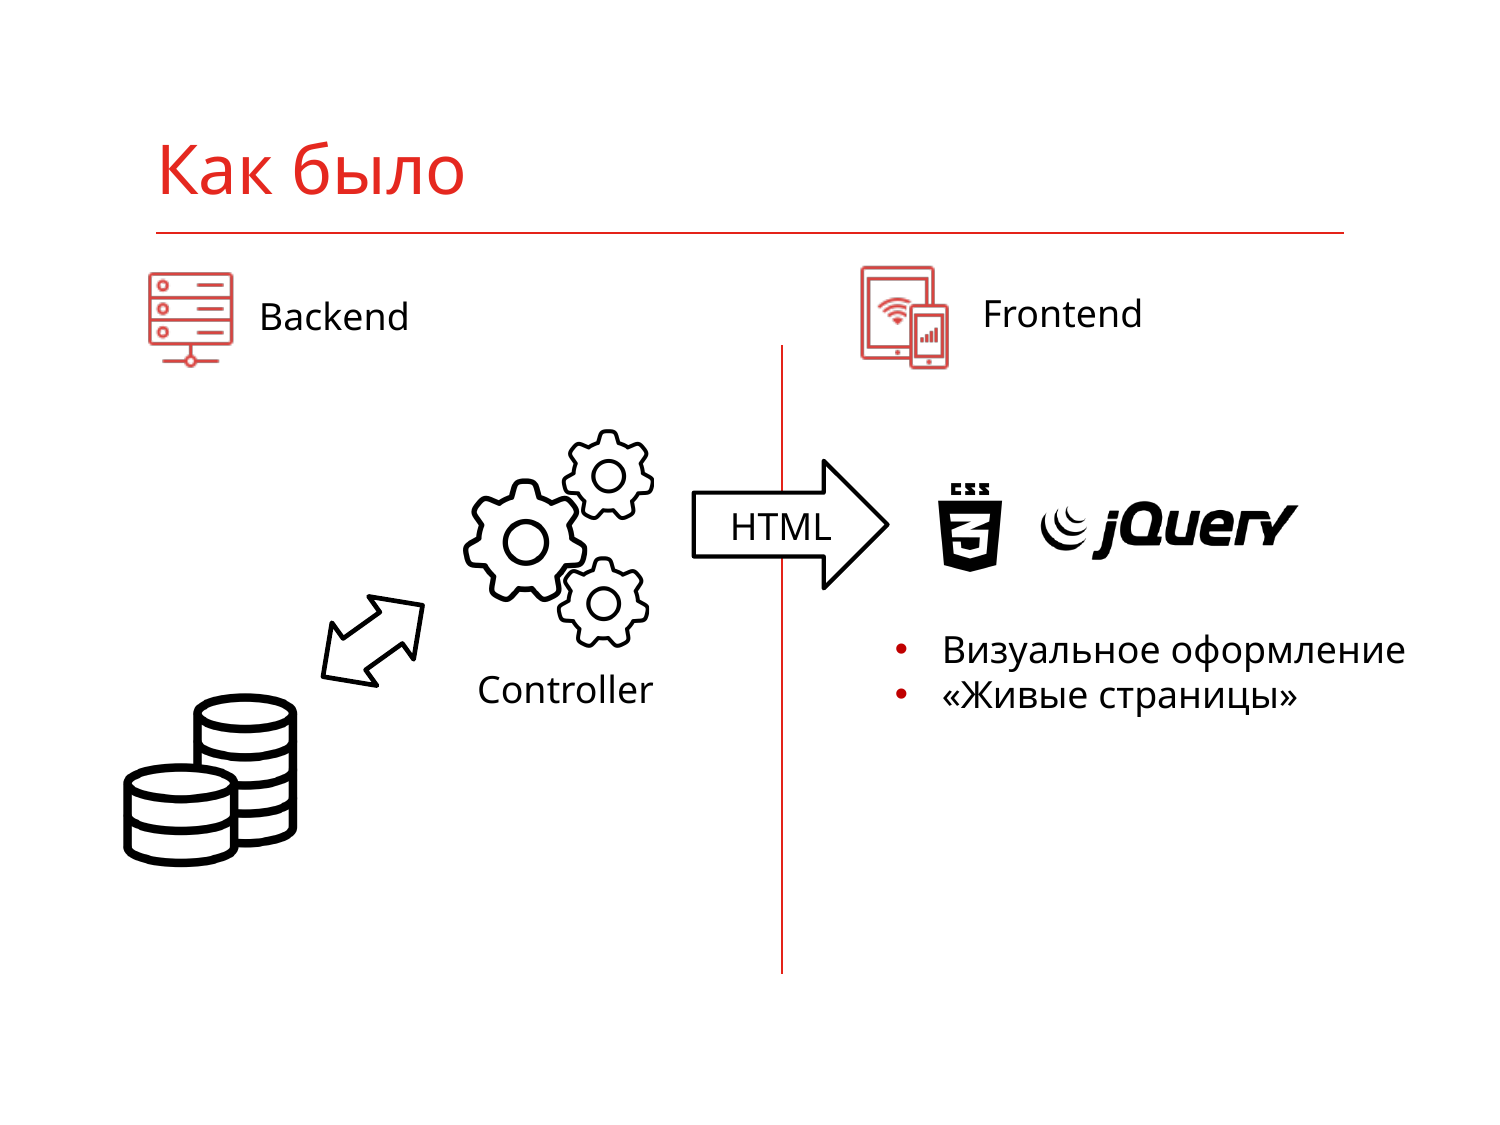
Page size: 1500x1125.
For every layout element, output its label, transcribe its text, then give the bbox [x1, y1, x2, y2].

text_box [693, 460, 888, 589]
picture [850, 260, 960, 371]
text_box Backend [259, 270, 383, 345]
picture [111, 683, 309, 880]
picture [1039, 482, 1300, 567]
picture [925, 482, 1015, 572]
text_box Визуальное оформление «Живые страницы» [894, 609, 1403, 724]
text_box Frontend [982, 267, 1106, 343]
title Как было [156, 54, 1344, 232]
text_box [322, 596, 423, 686]
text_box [461, 428, 663, 719]
picture [136, 260, 247, 371]
